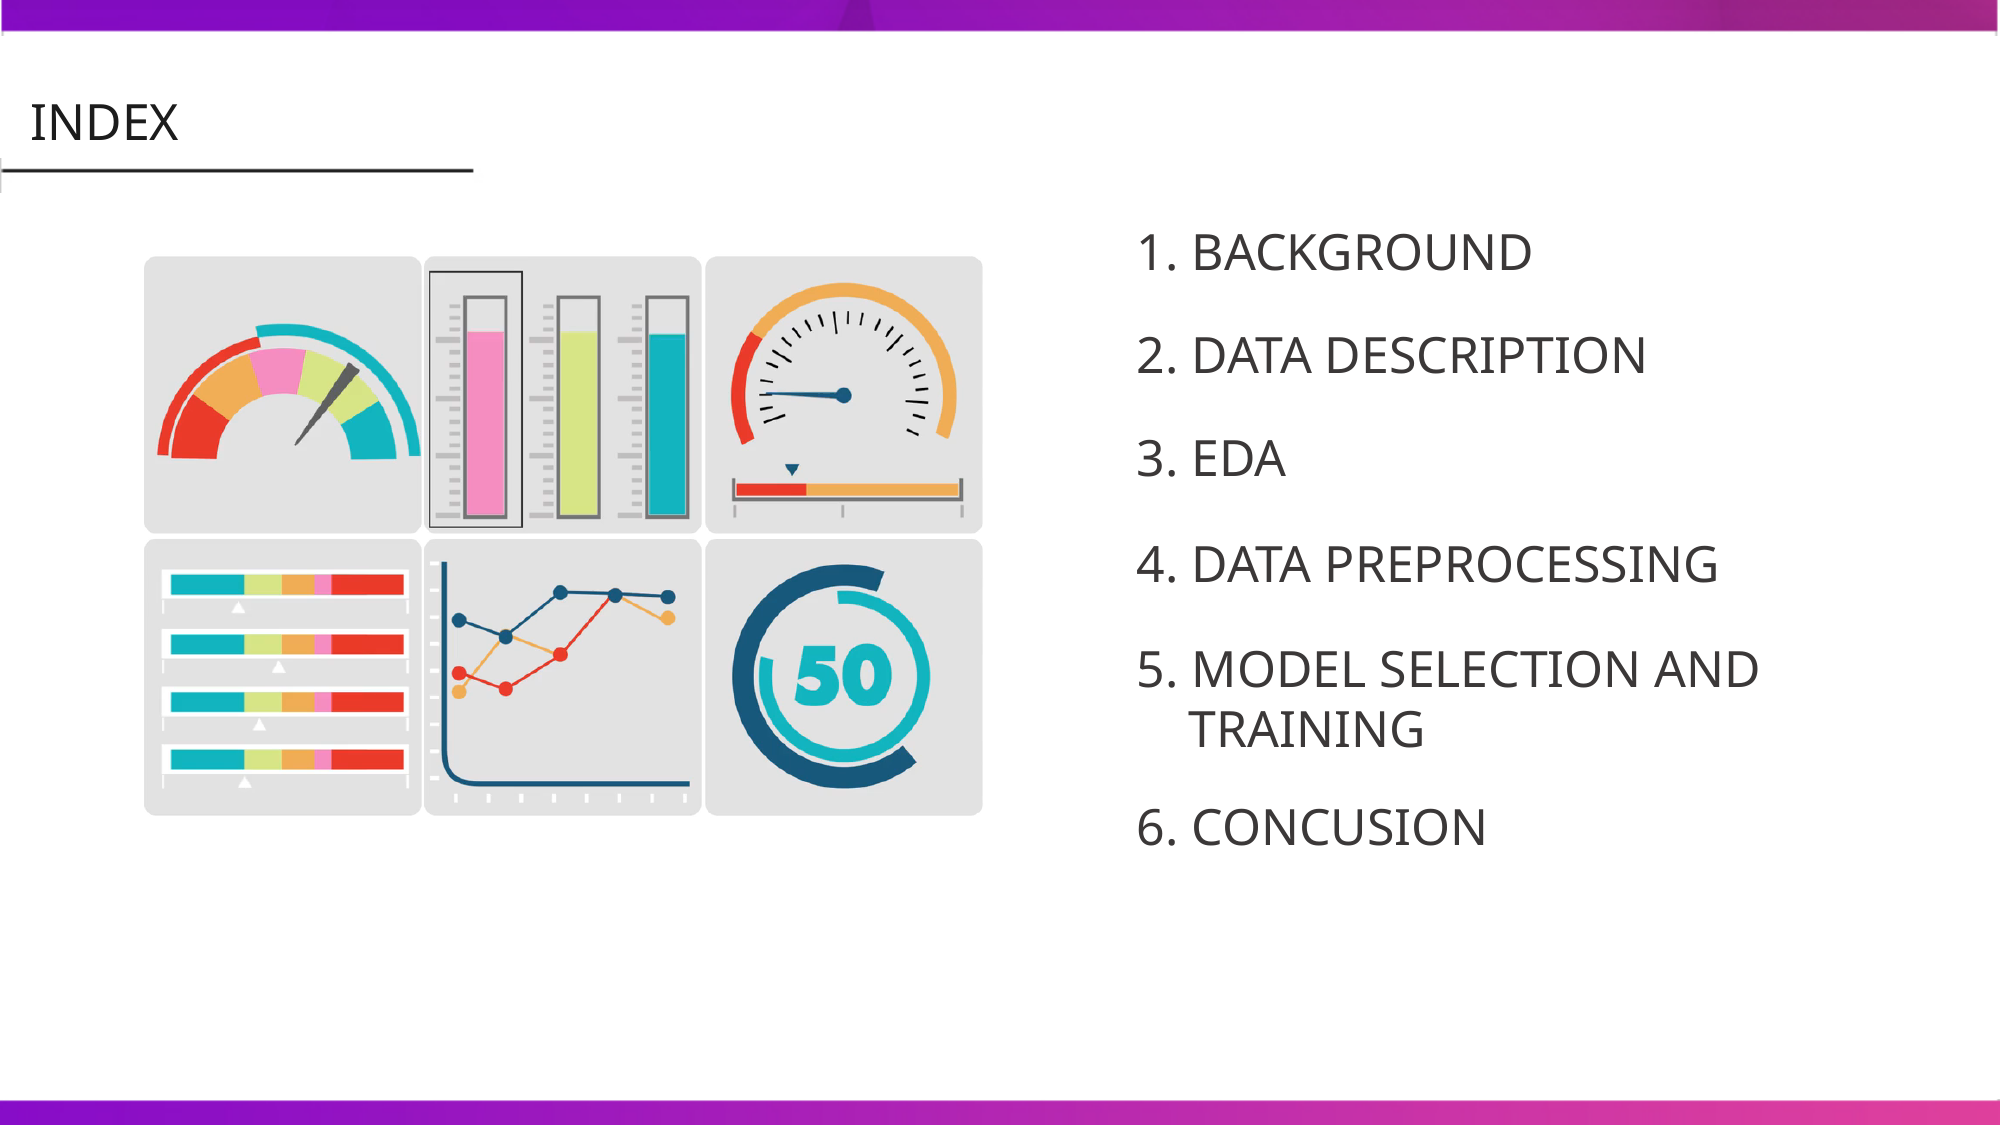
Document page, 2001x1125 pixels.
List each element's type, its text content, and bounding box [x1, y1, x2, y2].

picture [0, 1099, 2000, 1125]
text_box 6. CONCUSION [1122, 788, 2000, 864]
text_box INDEX [15, 83, 545, 158]
picture [0, 0, 2000, 36]
text_box 5. MODEL SELECTION AND TRAINING [1123, 630, 2000, 766]
text_box 3. EDA [1123, 418, 1652, 494]
picture [0, 158, 561, 193]
text_box 2. DATA DESCRIPTION [1123, 316, 1794, 391]
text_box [15, 228, 1123, 851]
text_box 4. DATA PREPROCESSING [1123, 524, 1978, 600]
text_box 1. BACKGROUND [1122, 213, 1652, 289]
